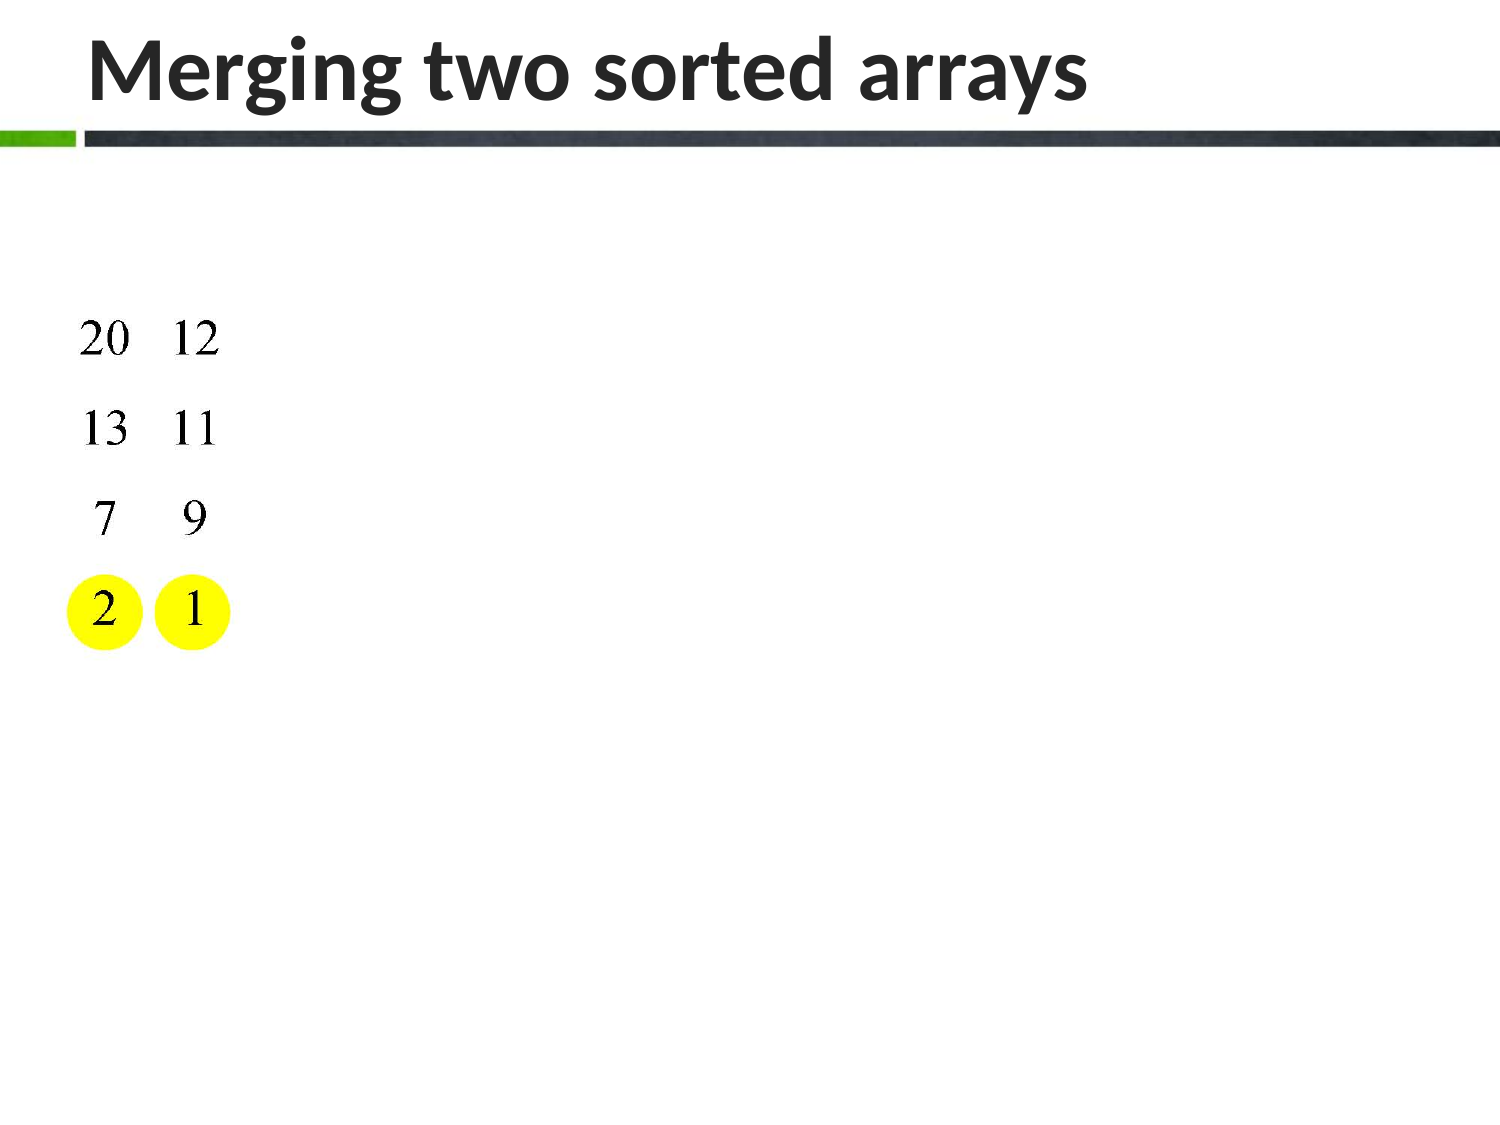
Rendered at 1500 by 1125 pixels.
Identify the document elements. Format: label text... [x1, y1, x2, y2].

picture [0, 0, 1500, 1125]
title Merging two sorted arrays [71, 6, 1451, 120]
